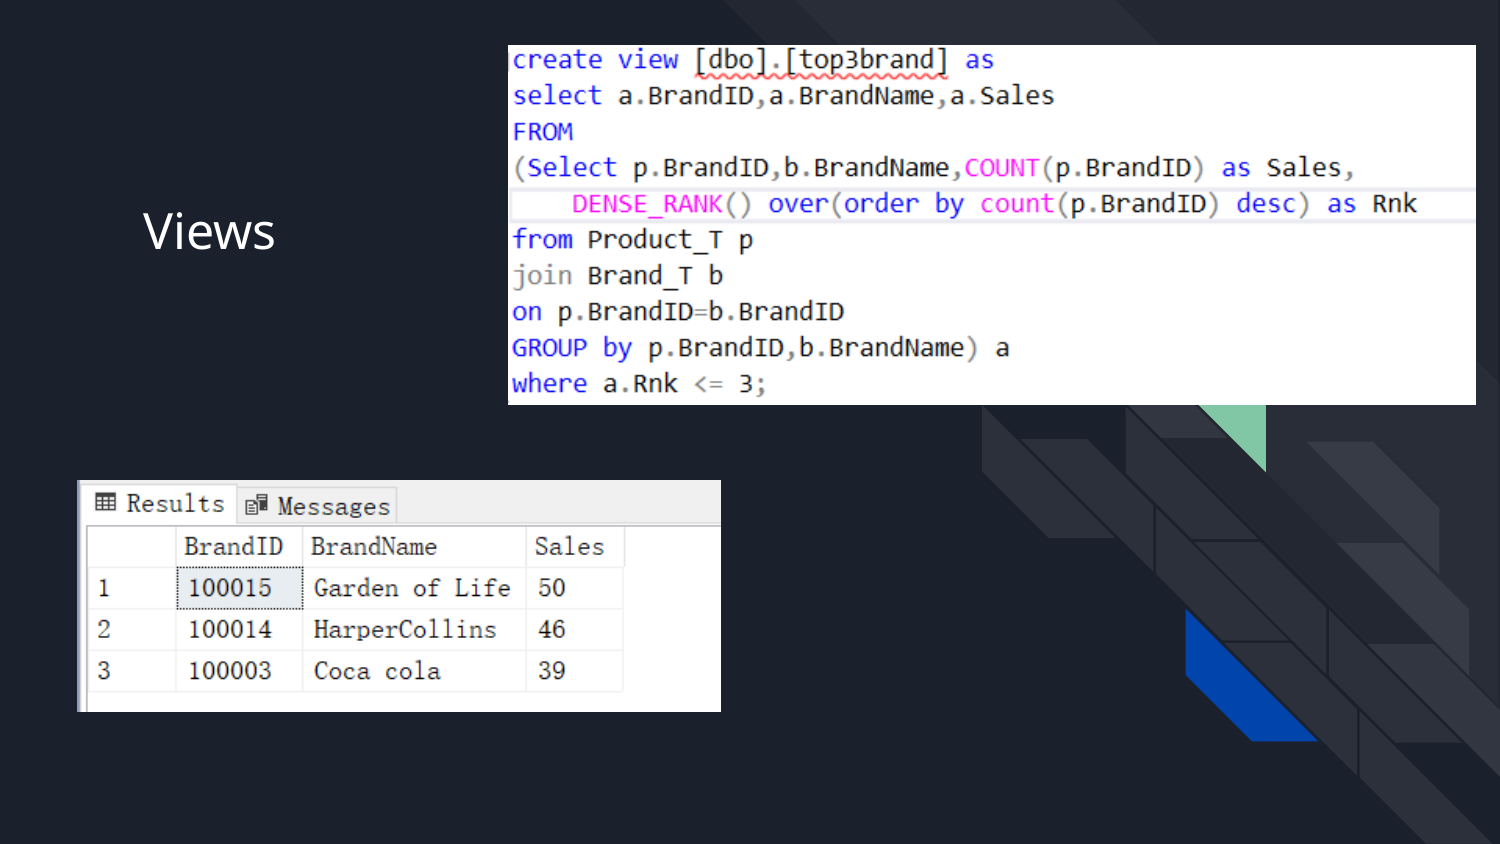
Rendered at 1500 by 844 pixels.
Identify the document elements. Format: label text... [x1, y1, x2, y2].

picture [76, 479, 722, 712]
title Views [128, 184, 502, 265]
picture [507, 44, 1476, 405]
